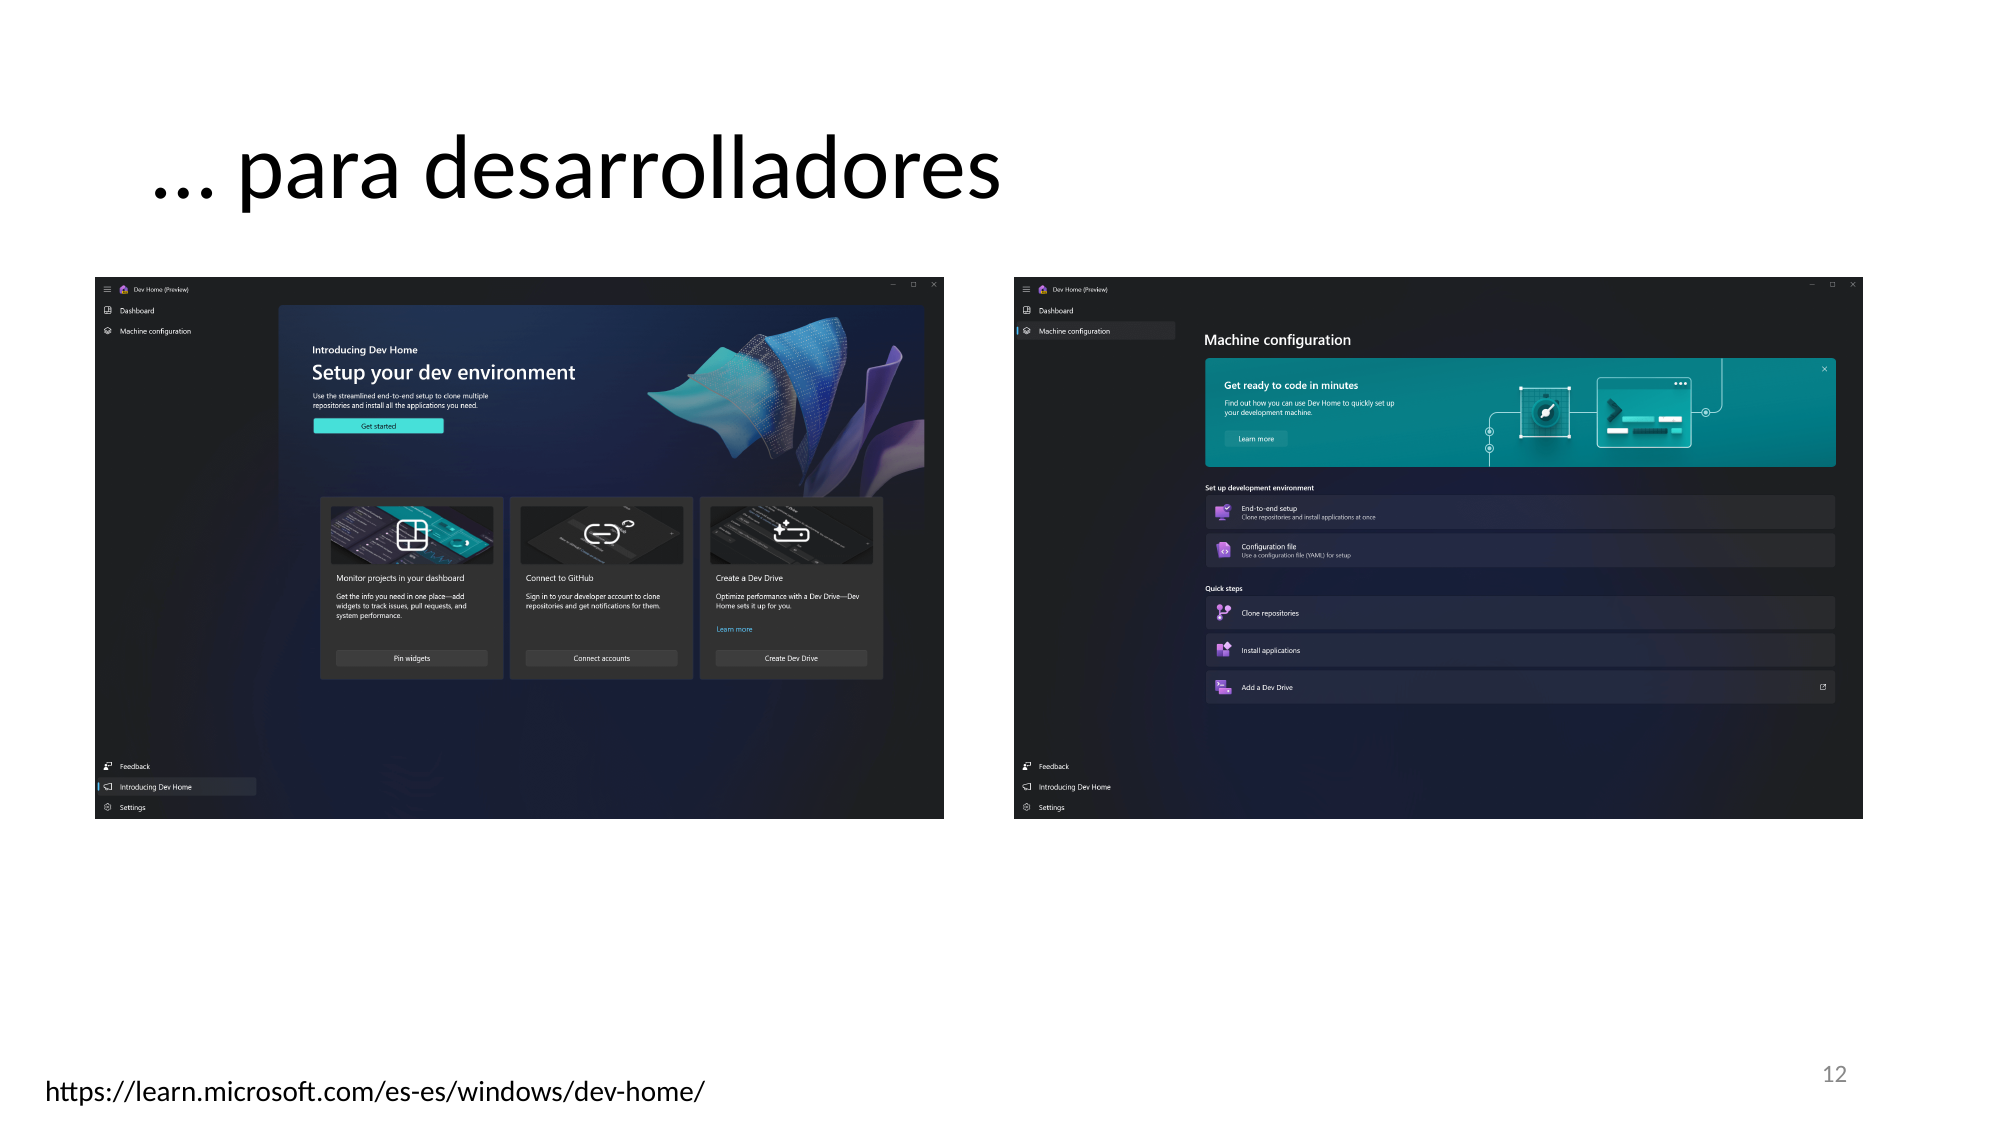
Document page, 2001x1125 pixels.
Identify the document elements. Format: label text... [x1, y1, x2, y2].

text_box https://learn.microsoft.com/es-es/windows/dev-home/ [30, 1065, 729, 1115]
title … para desarrolladores [137, 59, 1863, 278]
picture [1014, 277, 1863, 819]
slide_number ‹#› [1412, 1042, 1863, 1103]
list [95, 277, 944, 819]
